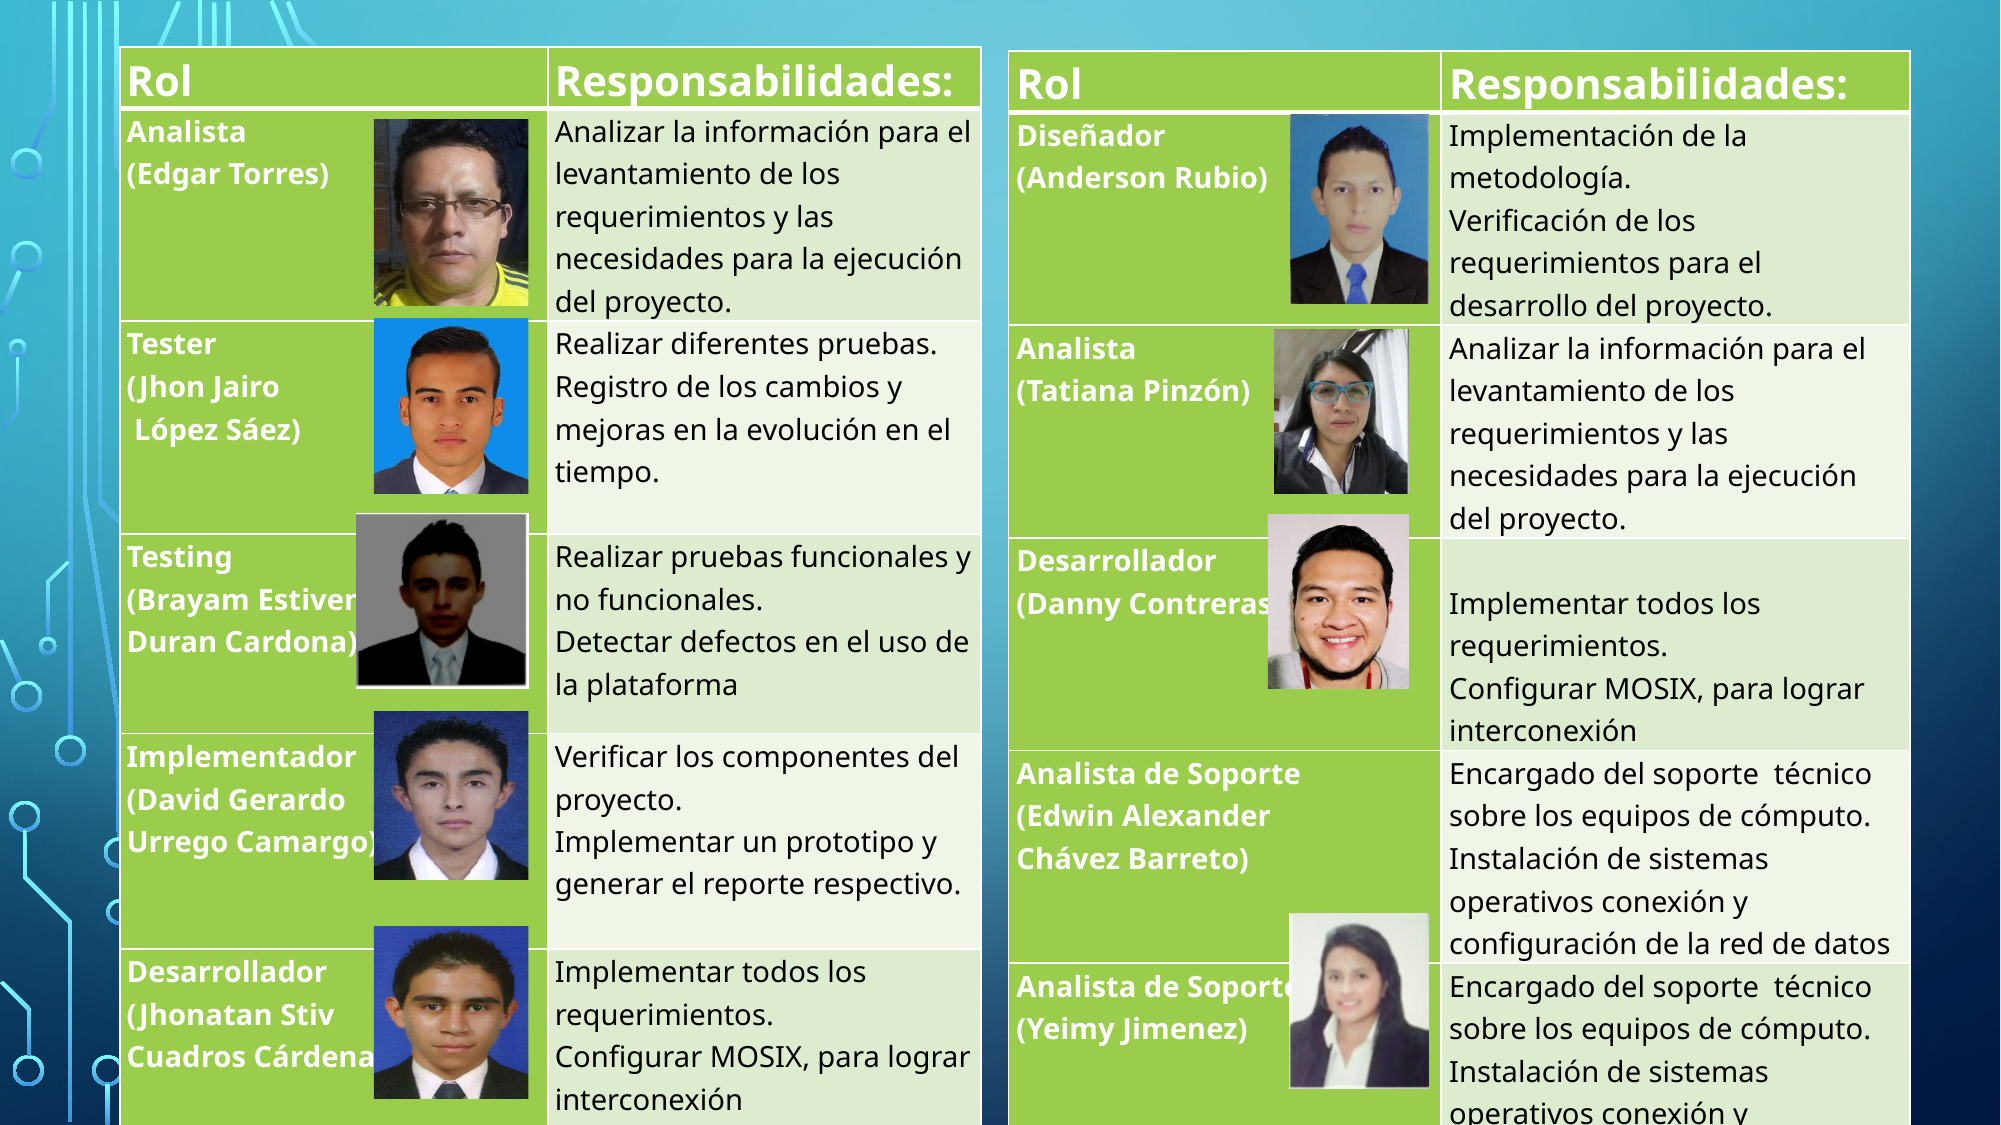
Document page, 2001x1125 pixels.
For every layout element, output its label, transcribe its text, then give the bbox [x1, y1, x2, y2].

table_cell Analista (Tatiana Pinzón) [1009, 326, 1440, 537]
table_cell Implementar todos los requerimientos. Configurar MOSIX, para lograr interconexión [1442, 539, 1909, 750]
picture [1267, 514, 1410, 689]
table_cell Testing (Brayam Estiven Duran Cardona) [121, 535, 547, 733]
table_header Rol [1009, 52, 1440, 110]
table_cell Verificar los componentes del proyecto. Implementar un prototipo y generar el reporte respectivo. [549, 734, 980, 948]
table_cell Encargado del soporte técnico sobre los equipos de cómputo. Instalación de sistemas operativos conexión y configuración de la red de datos [1442, 964, 1909, 1125]
table_cell Realizar diferentes pruebas. Registro de los cambios y mejoras en la evolución en el tiempo. [549, 322, 980, 533]
table_cell Desarrollador (Danny Contreras) [1009, 539, 1440, 750]
table_cell Implementar todos los requerimientos. Configurar MOSIX, para lograr interconexión [549, 950, 980, 1125]
picture [373, 711, 529, 880]
table_cell Diseñador (Anderson Rubio) [1009, 115, 1440, 324]
picture [1288, 913, 1429, 1089]
picture [1290, 113, 1429, 304]
table_cell Desarrollador (Jhonatan Stiv Cuadros Cárdenas) [121, 950, 547, 1125]
table_cell Implementación de la metodología. Verificación de los requerimientos para el desarrollo del proyecto. [1442, 115, 1909, 324]
picture [373, 318, 529, 494]
table_cell Tester (Jhon Jairo López Sáez) [121, 322, 547, 533]
picture [1274, 329, 1410, 494]
table_cell Analizar la información para el levantamiento de los requerimientos y las necesidades para la ejecución del proyecto. [1442, 326, 1909, 537]
subtitle ROLES –NOMBREs - FUNCIONES [294, 40, 1738, 312]
table_cell Analizar la información para el levantamiento de los requerimientos y las necesidades para la ejecución del proyecto. [549, 111, 980, 320]
table_cell Implementador (David Gerardo Urrego Camargo) [121, 734, 547, 948]
picture [373, 119, 529, 306]
table_cell Analista de Soporte (Yeimy Jimenez) [1009, 964, 1440, 1125]
table_cell Analista de Soporte (Edwin Alexander Chávez Barreto) [1009, 751, 1440, 962]
table_header Rol [121, 48, 547, 106]
table_cell Analista (Edgar Torres) [121, 111, 547, 320]
picture [373, 926, 529, 1099]
table_cell Encargado del soporte técnico sobre los equipos de cómputo. Instalación de sistemas operativos conexión y configuración de la red de datos [1442, 751, 1909, 962]
table_cell Realizar pruebas funcionales y no funcionales. Detectar defectos en el uso de la plataforma [549, 535, 980, 733]
table_header Responsabilidades: [1442, 52, 1909, 110]
table_header Responsabilidades: [549, 48, 980, 106]
picture [356, 513, 529, 689]
